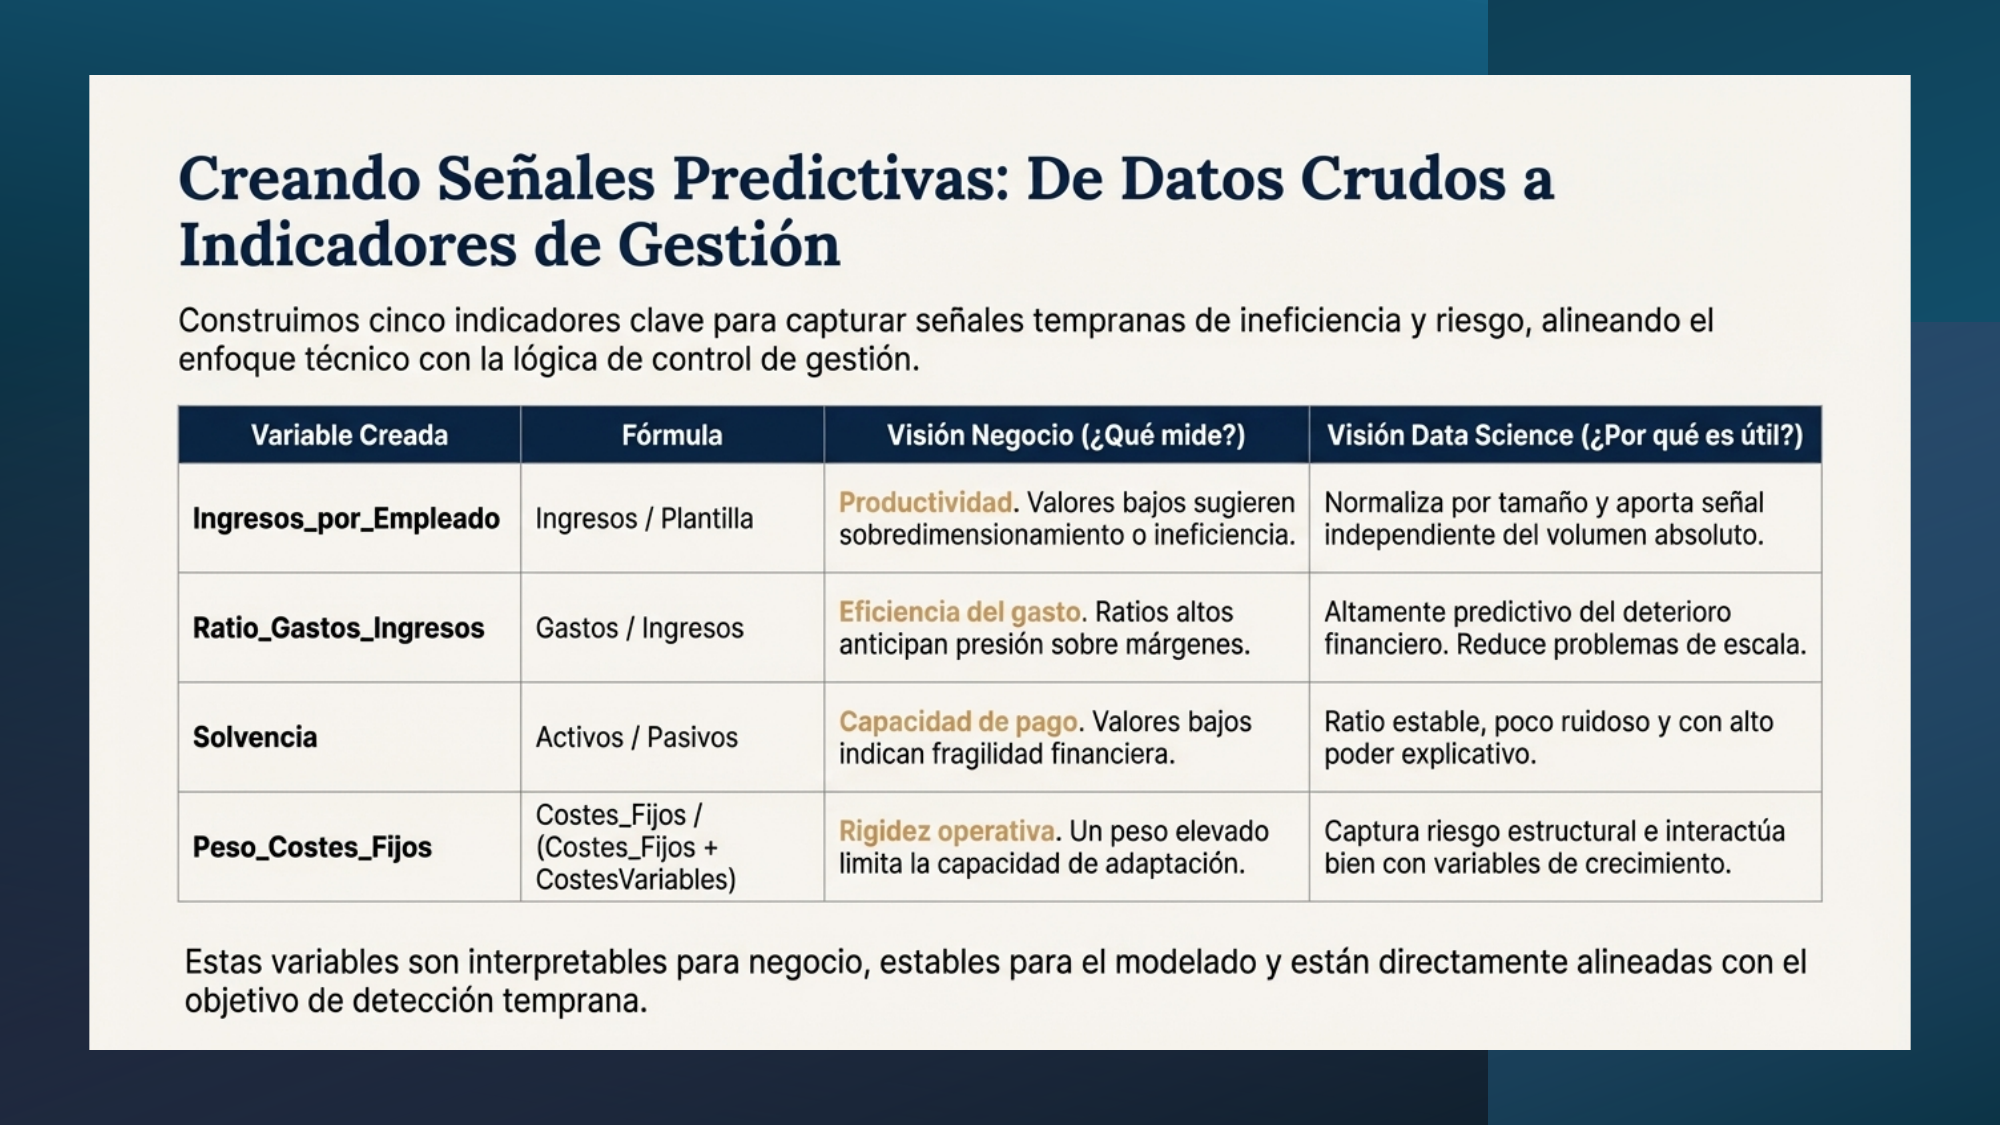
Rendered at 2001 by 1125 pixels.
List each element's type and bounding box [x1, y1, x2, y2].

text_box [0, 0, 1489, 321]
text_box [1489, 0, 2000, 321]
picture [88, 74, 1912, 1051]
text_box [0, 321, 2000, 1125]
